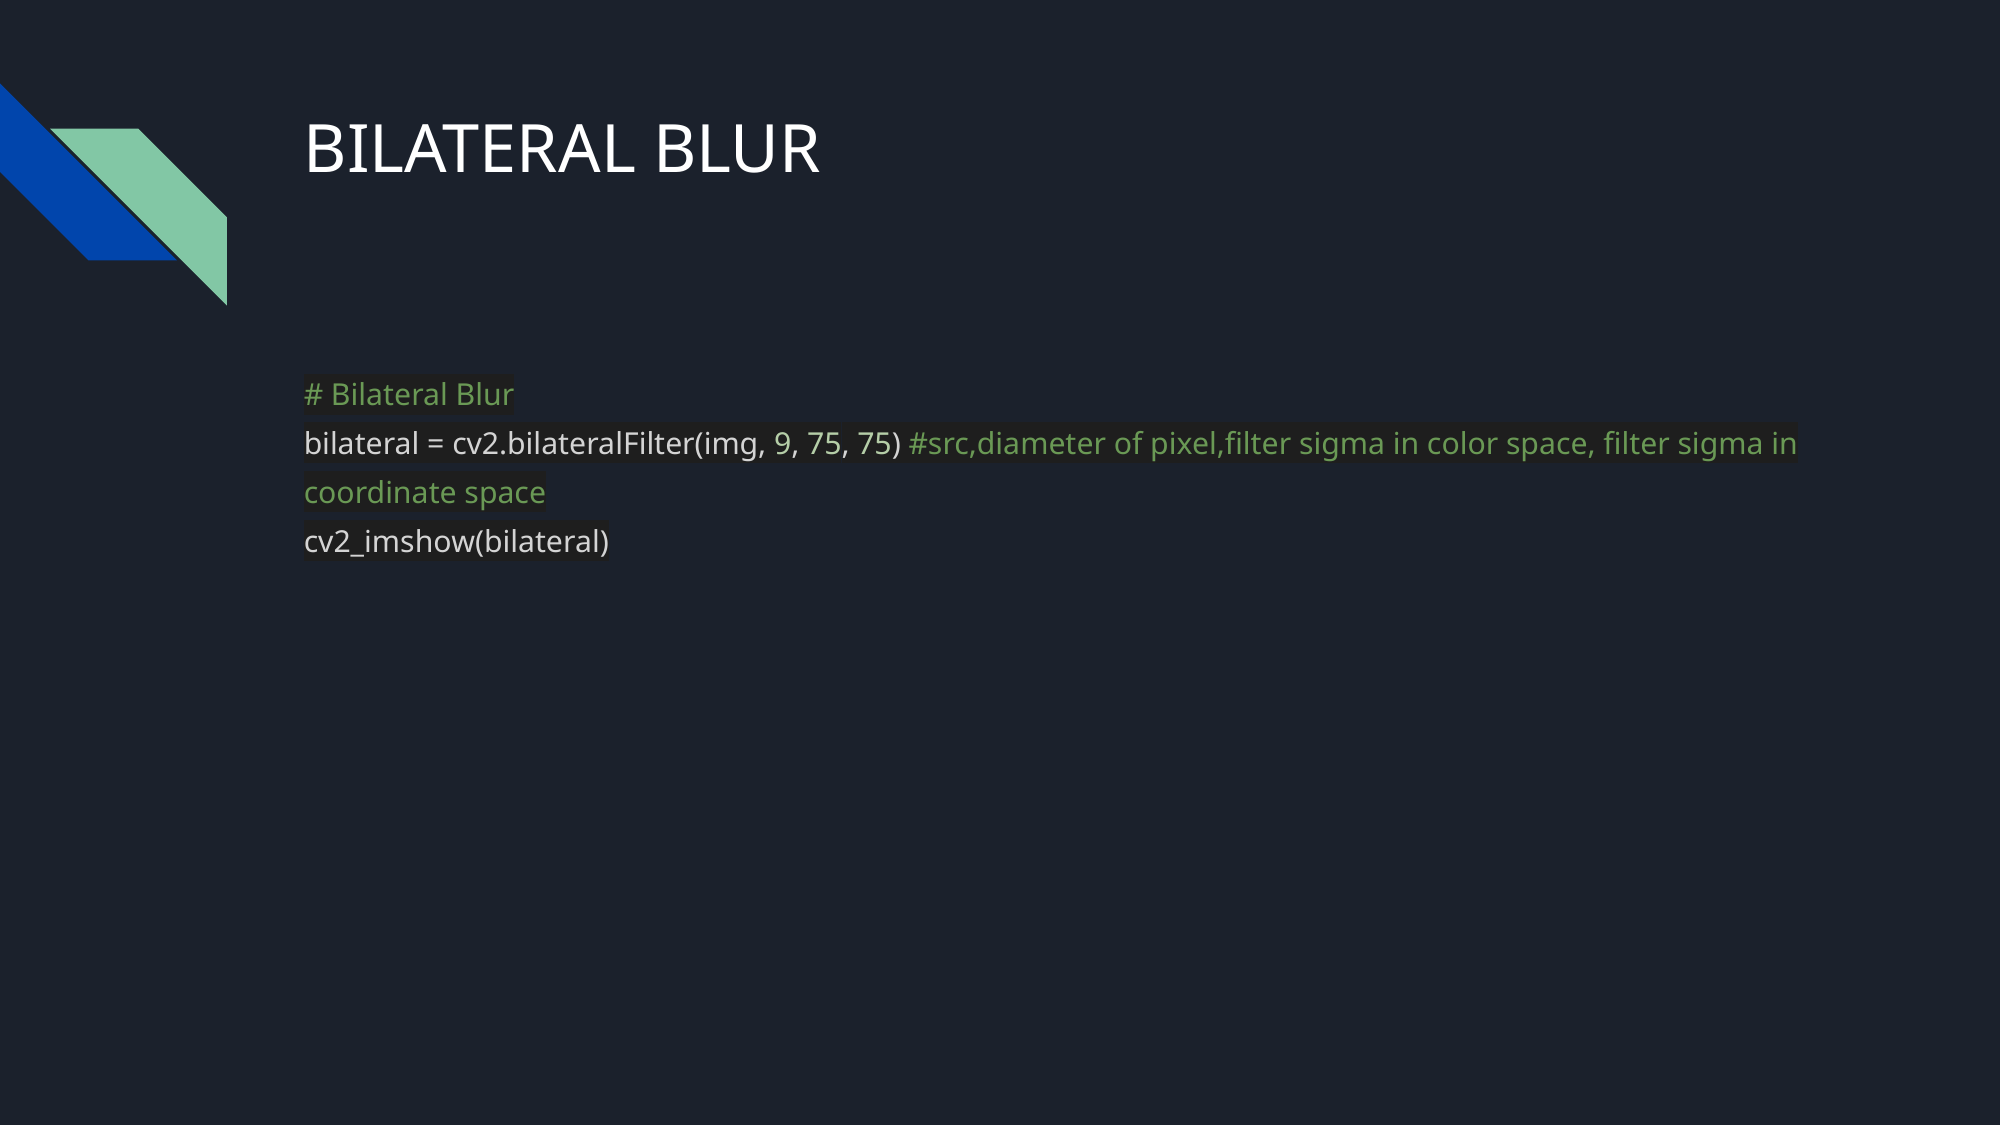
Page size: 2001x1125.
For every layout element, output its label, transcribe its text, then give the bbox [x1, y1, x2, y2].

list # Bilateral Blur bilateral = cv2.bilateralFilter(img, 9, 75, 75) #src,diameter of pixel,filter sigma in color space, filter sigma in coordinate space cv2_imshow(bilateral) [283, 342, 1824, 980]
title BILATERAL BLUR [283, 86, 1824, 287]
